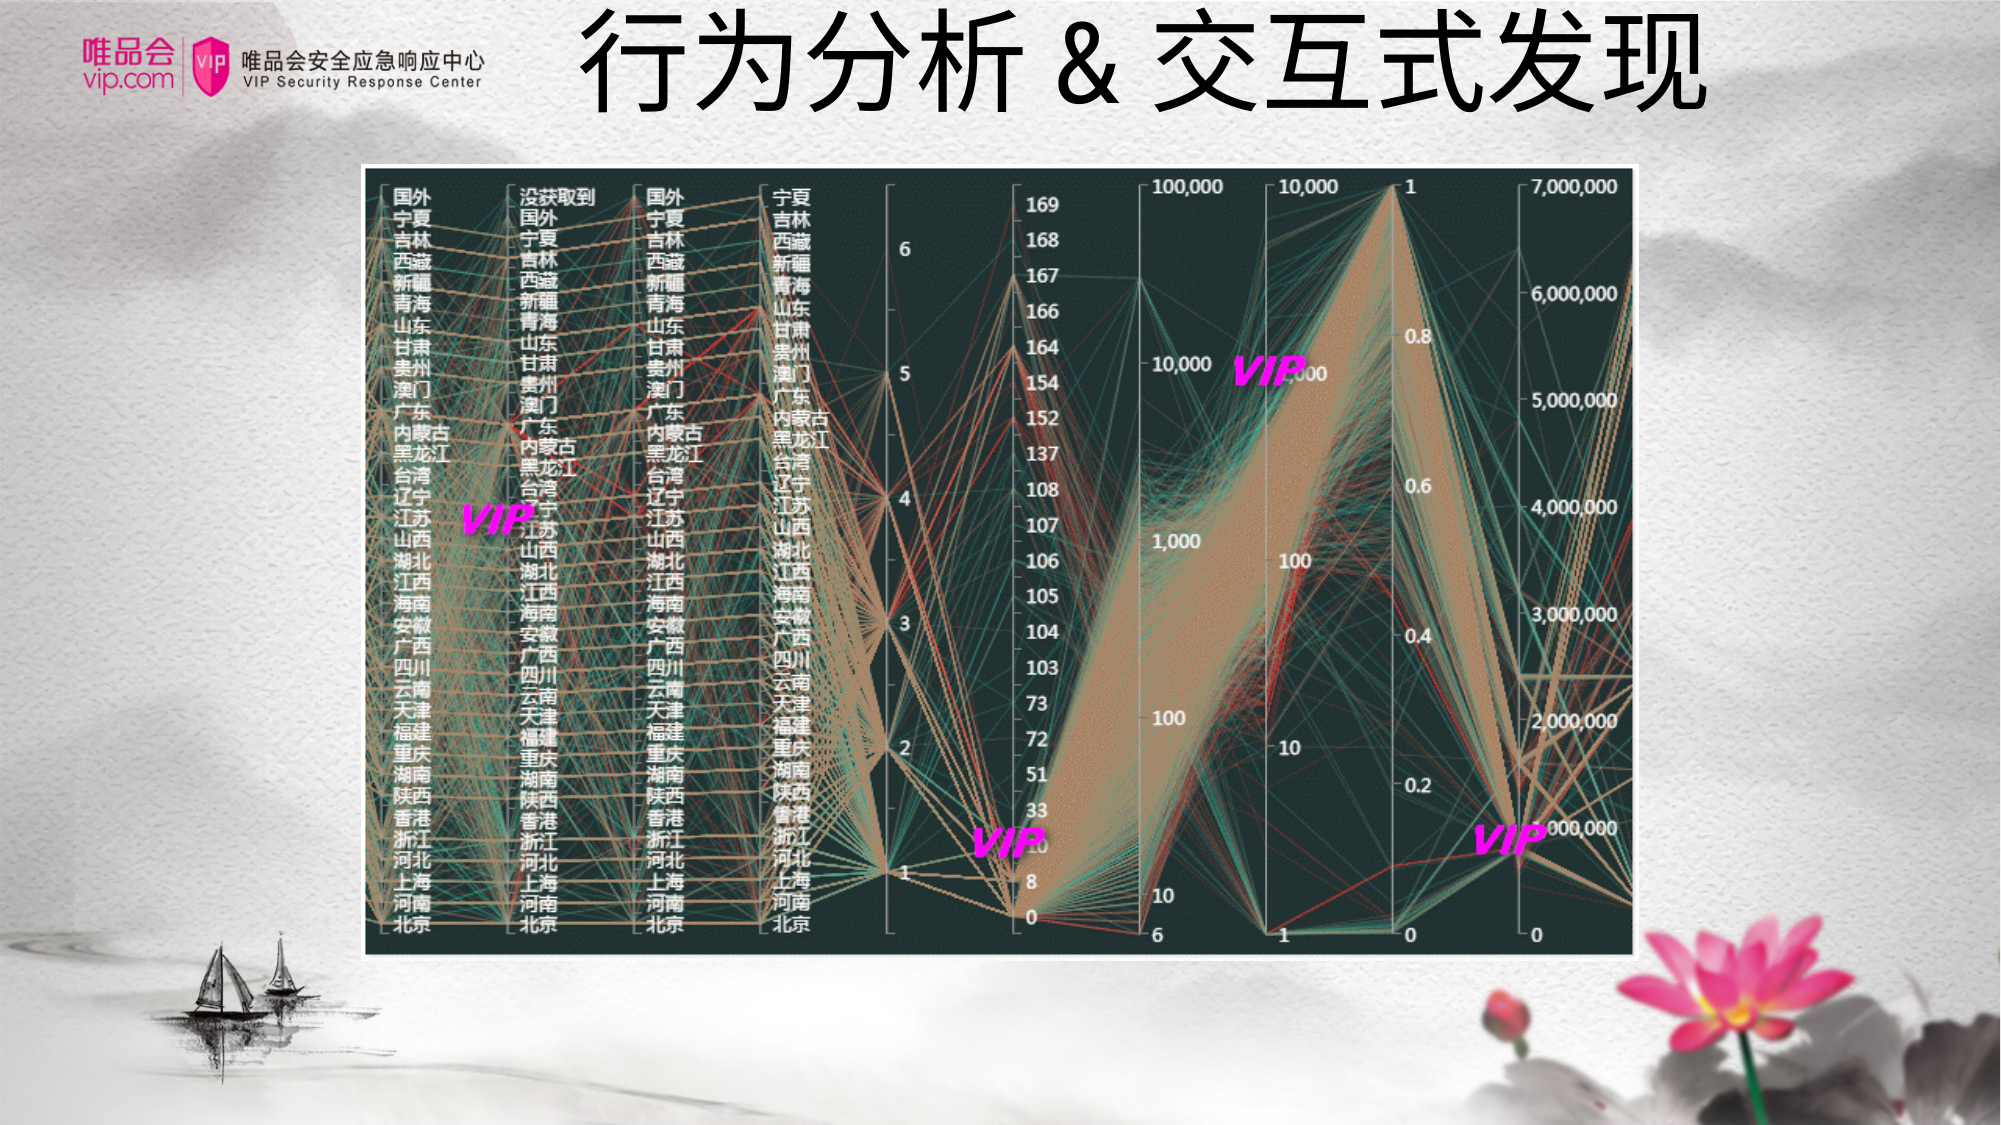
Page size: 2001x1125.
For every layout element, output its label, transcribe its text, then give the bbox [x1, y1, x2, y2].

text_box 行为分析&交互式发现 [562, 0, 2000, 134]
picture [0, 0, 2001, 1125]
